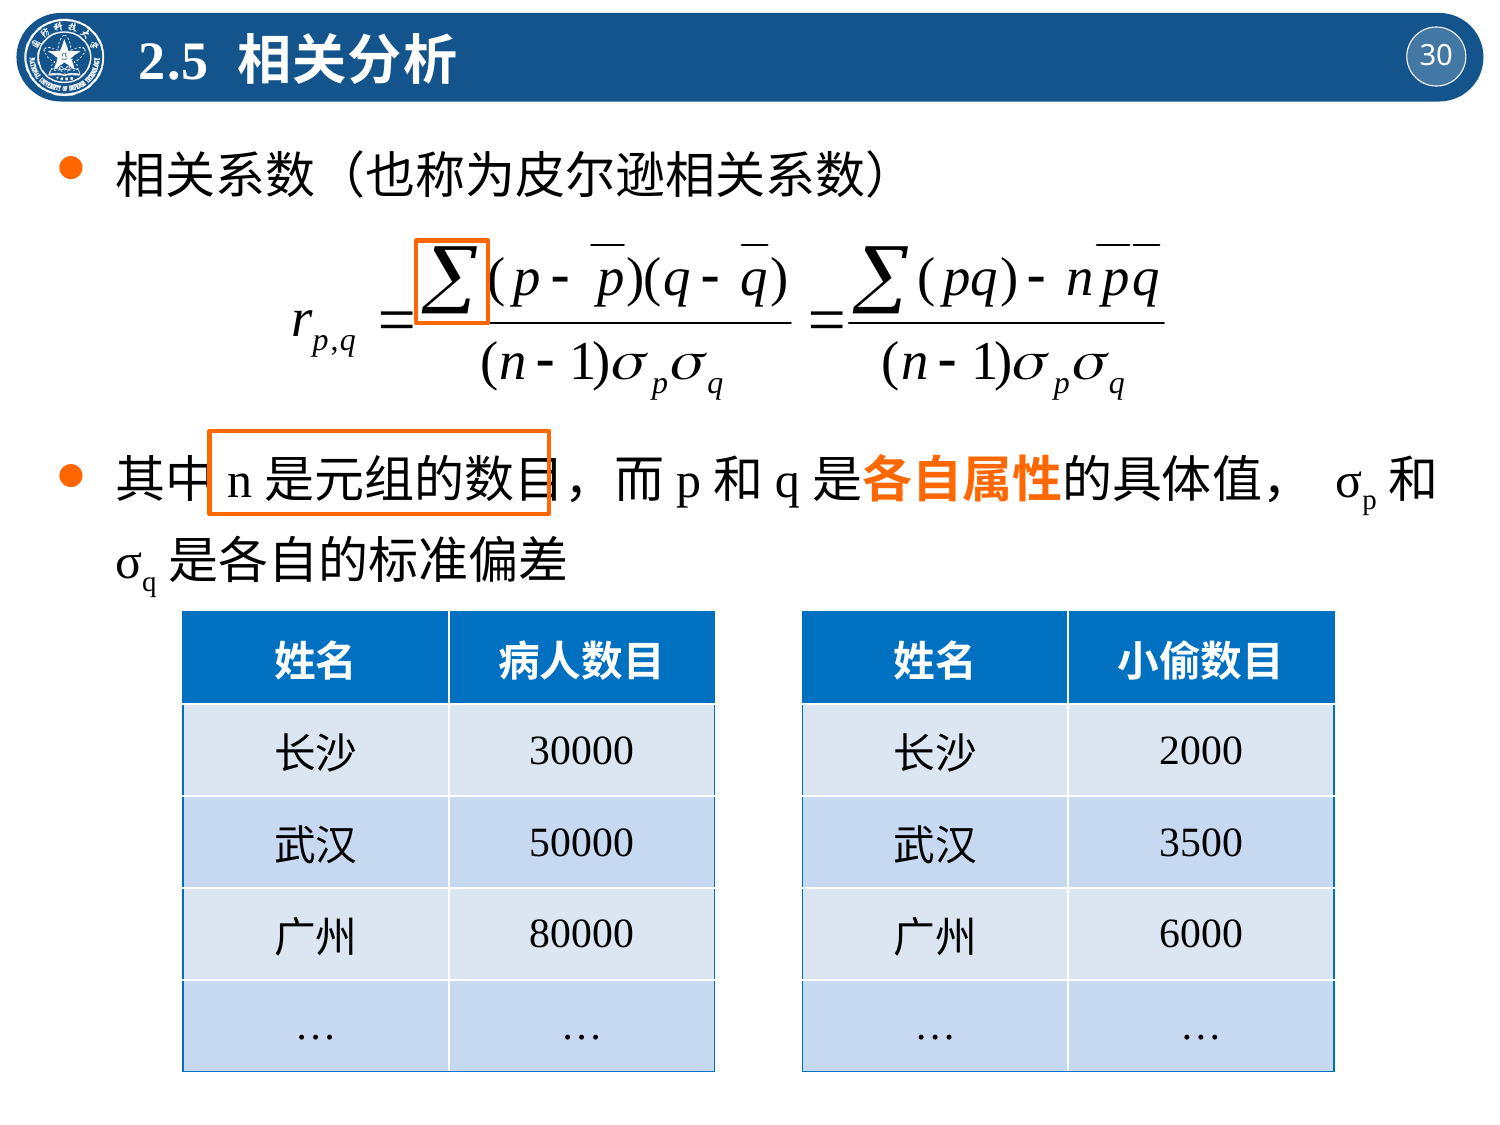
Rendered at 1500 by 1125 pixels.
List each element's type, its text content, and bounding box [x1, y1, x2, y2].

table_cell 广州 [803, 889, 1067, 979]
table_cell 武汉 [803, 797, 1067, 887]
table_cell … [803, 981, 1067, 1071]
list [282, 231, 1178, 410]
table_cell 武汉 [184, 797, 448, 887]
text_box [207, 429, 551, 516]
table_cell 长沙 [803, 705, 1067, 795]
table_cell 80000 [450, 889, 714, 979]
table_cell 长沙 [184, 705, 448, 795]
table_cell 3500 [1069, 797, 1333, 887]
table_header 病人数目 [450, 613, 714, 703]
table_header 小偷数目 [1069, 613, 1333, 703]
table_cell 30000 [450, 705, 714, 795]
table_cell … [184, 981, 448, 1071]
picture [16, 9, 111, 104]
table_cell 2000 [1069, 705, 1333, 795]
table_cell … [450, 981, 714, 1071]
table_cell 50000 [450, 797, 714, 887]
table_cell 广州 [184, 889, 448, 979]
table_cell … [1069, 981, 1333, 1071]
list 相关系数（也称为皮尔逊相关系数） 其中n是元组的数目，而p和q是各自属性的具体值， σp和σq是各自的标准偏差 [41, 124, 1459, 777]
table_cell 6000 [1069, 889, 1333, 979]
table_header 姓名 [184, 613, 448, 703]
table_header 姓名 [803, 613, 1067, 703]
text_box 2.5 相关分析 [123, 17, 1337, 98]
